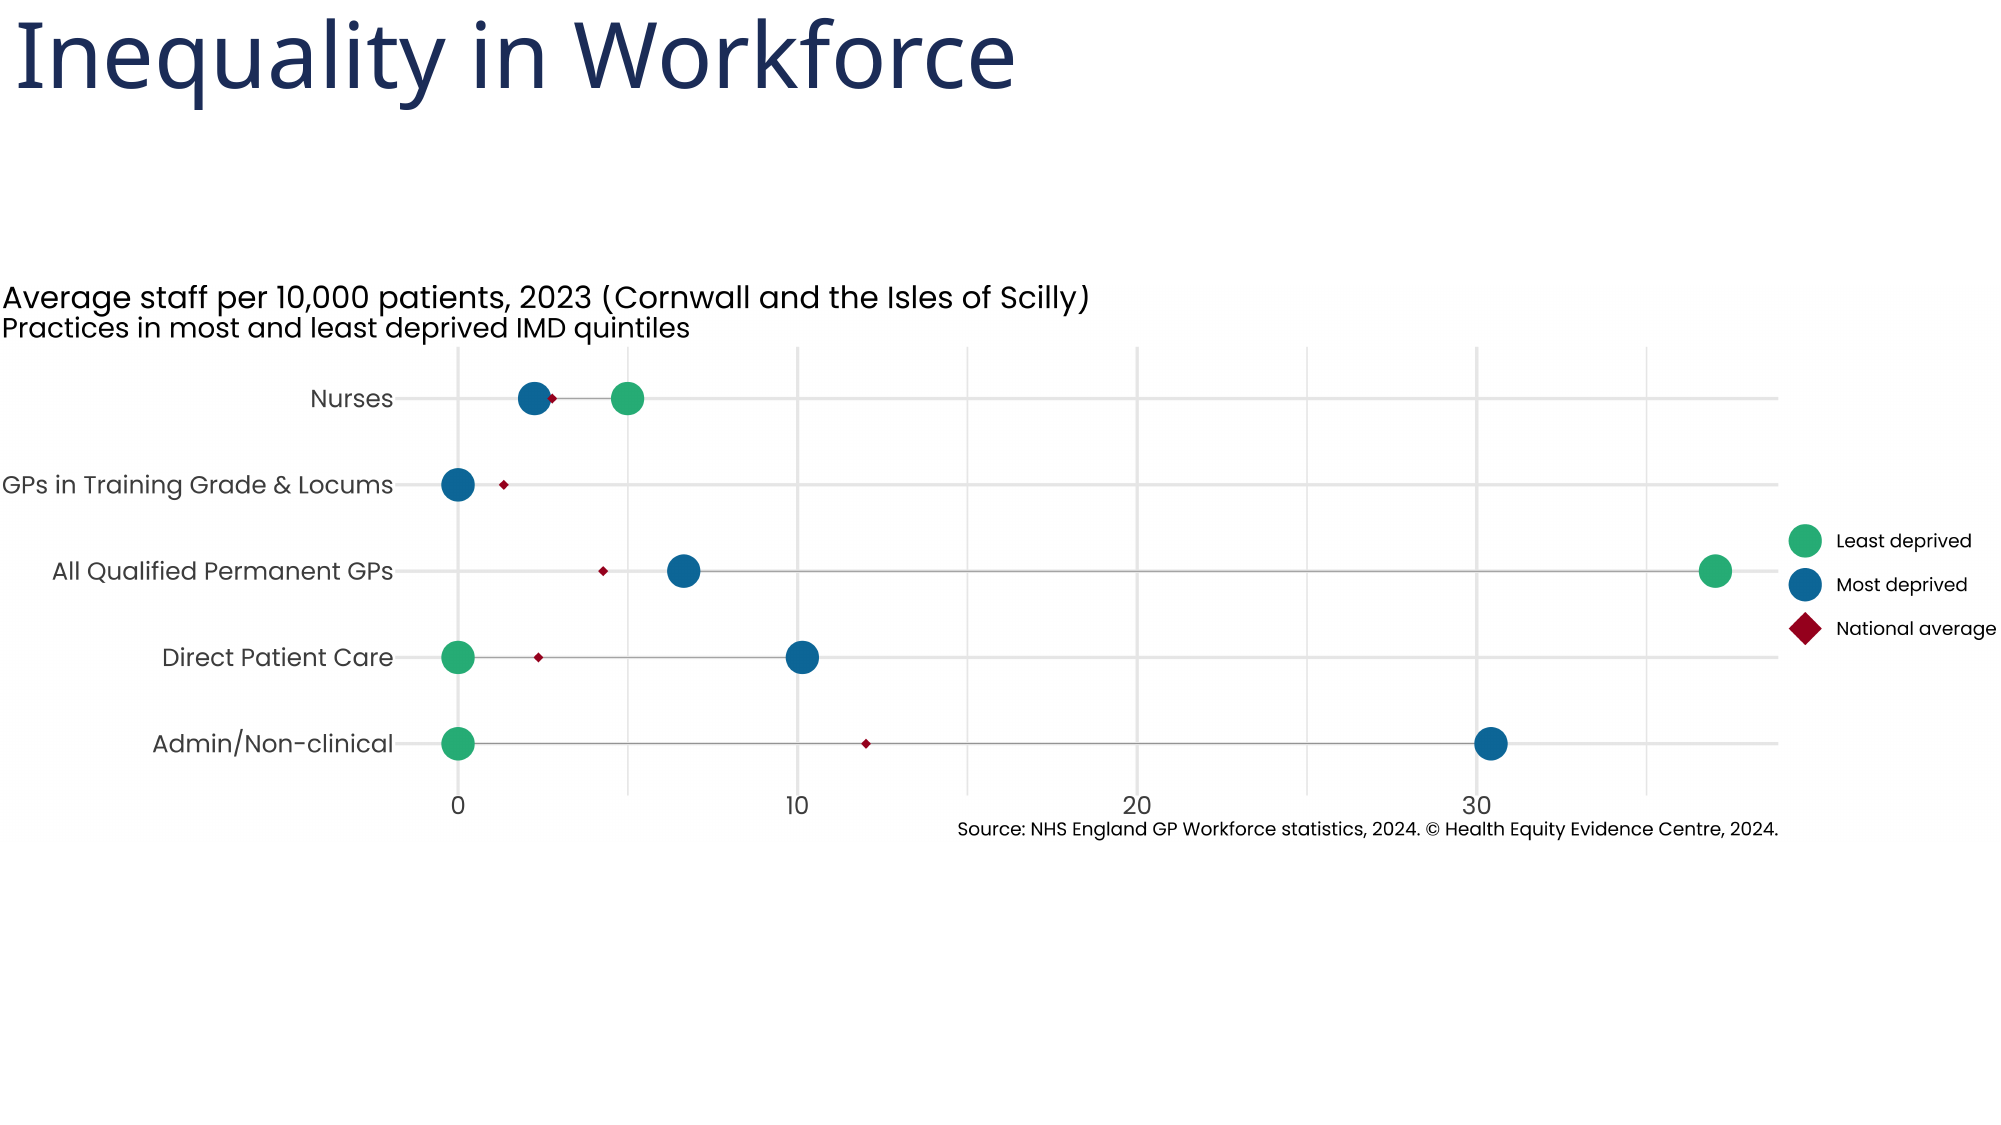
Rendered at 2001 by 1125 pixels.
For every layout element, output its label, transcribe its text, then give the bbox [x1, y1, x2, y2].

picture [0, 284, 2000, 843]
title Inequality in Workforce [0, 0, 2000, 119]
